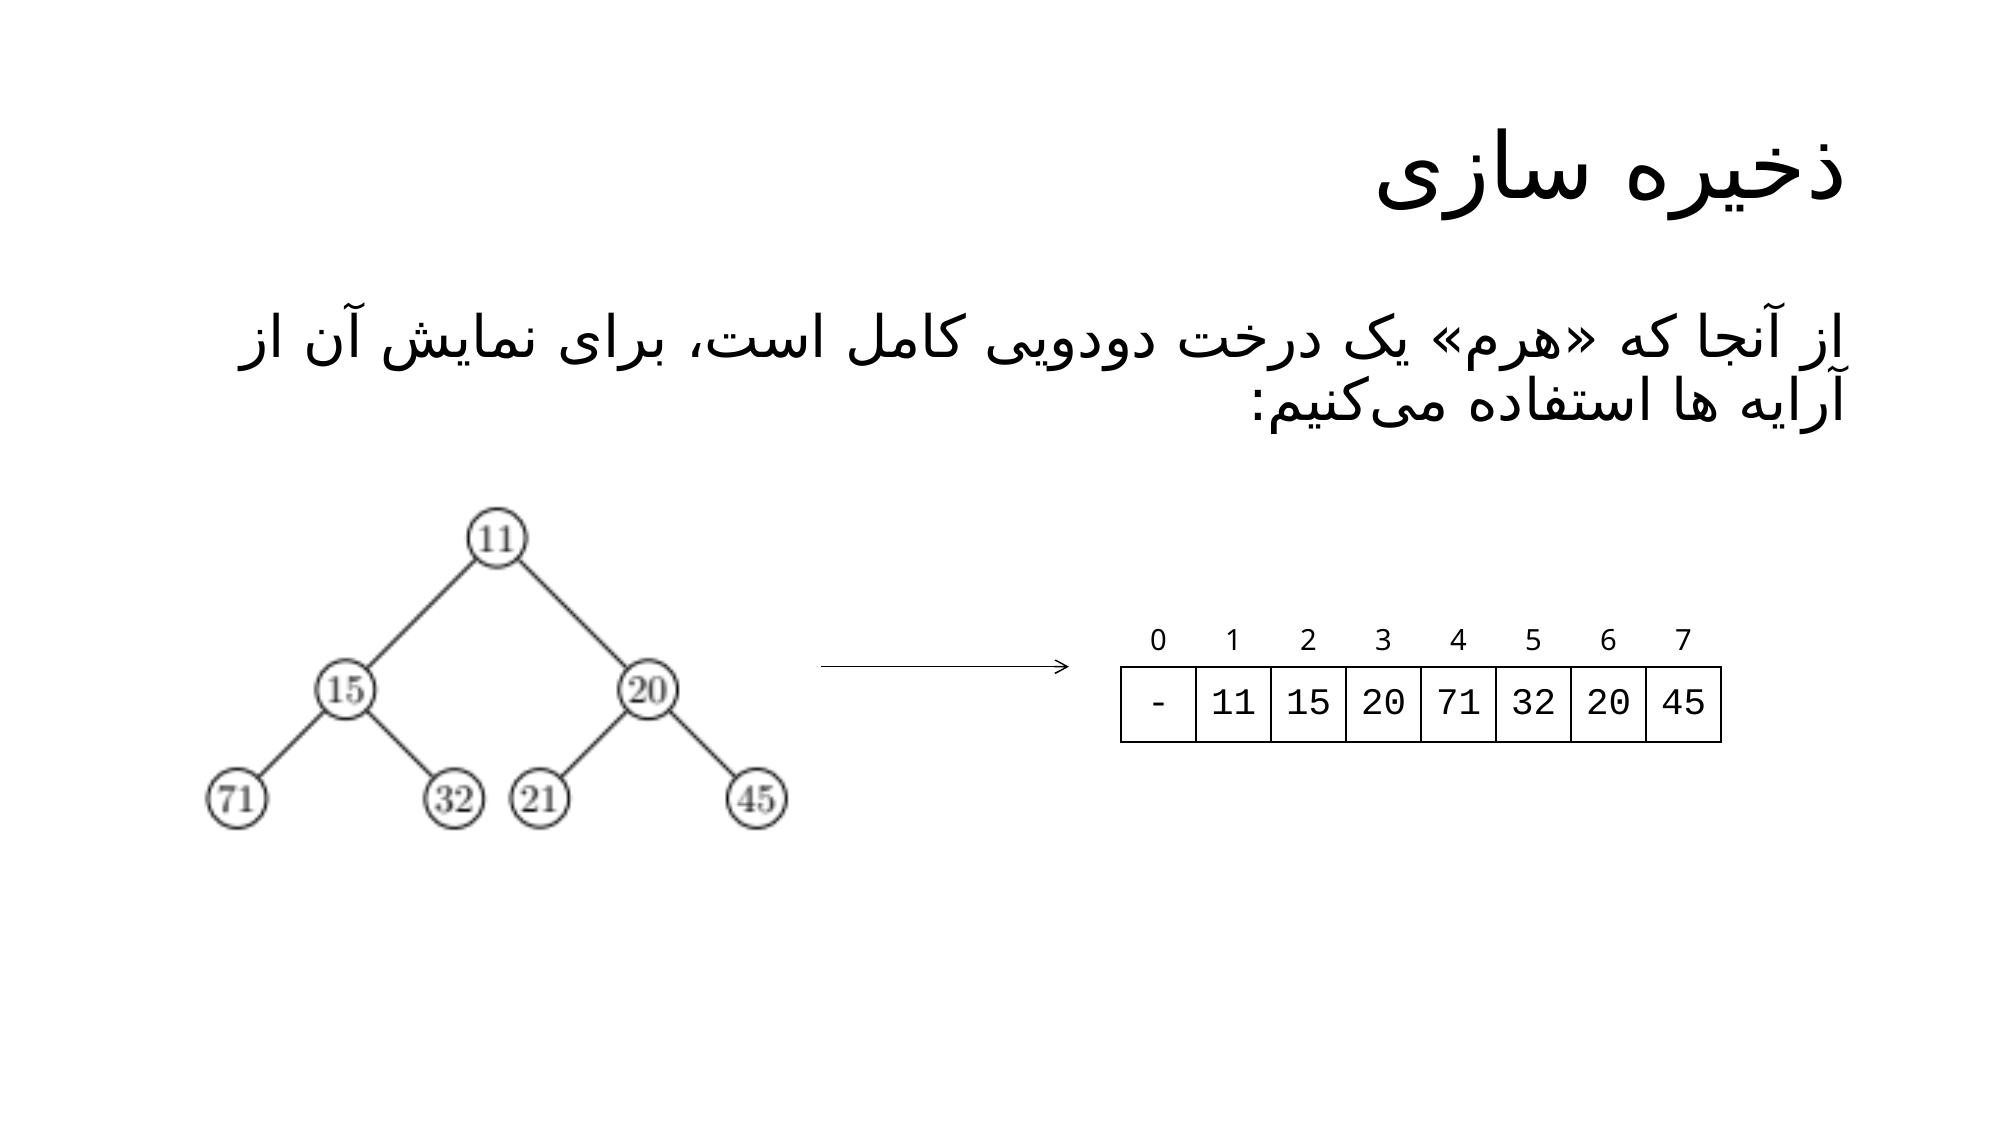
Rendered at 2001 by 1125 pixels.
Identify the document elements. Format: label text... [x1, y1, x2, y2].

list از آنجا که «هرم» یک درخت دودویی کامل است، برای نمایش آن از آرایه ها استفاده ‌می‌کنیم: [137, 299, 1863, 1014]
picture [156, 470, 822, 863]
table_cell 11 [1197, 668, 1270, 741]
table_cell 71 [1422, 668, 1495, 741]
table_cell 45 [1647, 668, 1720, 741]
table_header 1 [1196, 592, 1271, 666]
table_header 0 [1121, 592, 1196, 666]
title ذخیره سازی [137, 59, 1863, 278]
table_header 3 [1346, 592, 1421, 666]
table_cell 15 [1272, 668, 1345, 741]
table_cell 32 [1497, 668, 1570, 741]
table_header 6 [1571, 592, 1646, 666]
table_header 4 [1421, 592, 1496, 666]
table_cell 20 [1347, 668, 1420, 741]
table_header 5 [1496, 592, 1571, 666]
table_cell - [1122, 668, 1195, 741]
table_cell 20 [1572, 668, 1645, 741]
table_header 7 [1646, 592, 1721, 666]
table_header 2 [1271, 592, 1346, 666]
